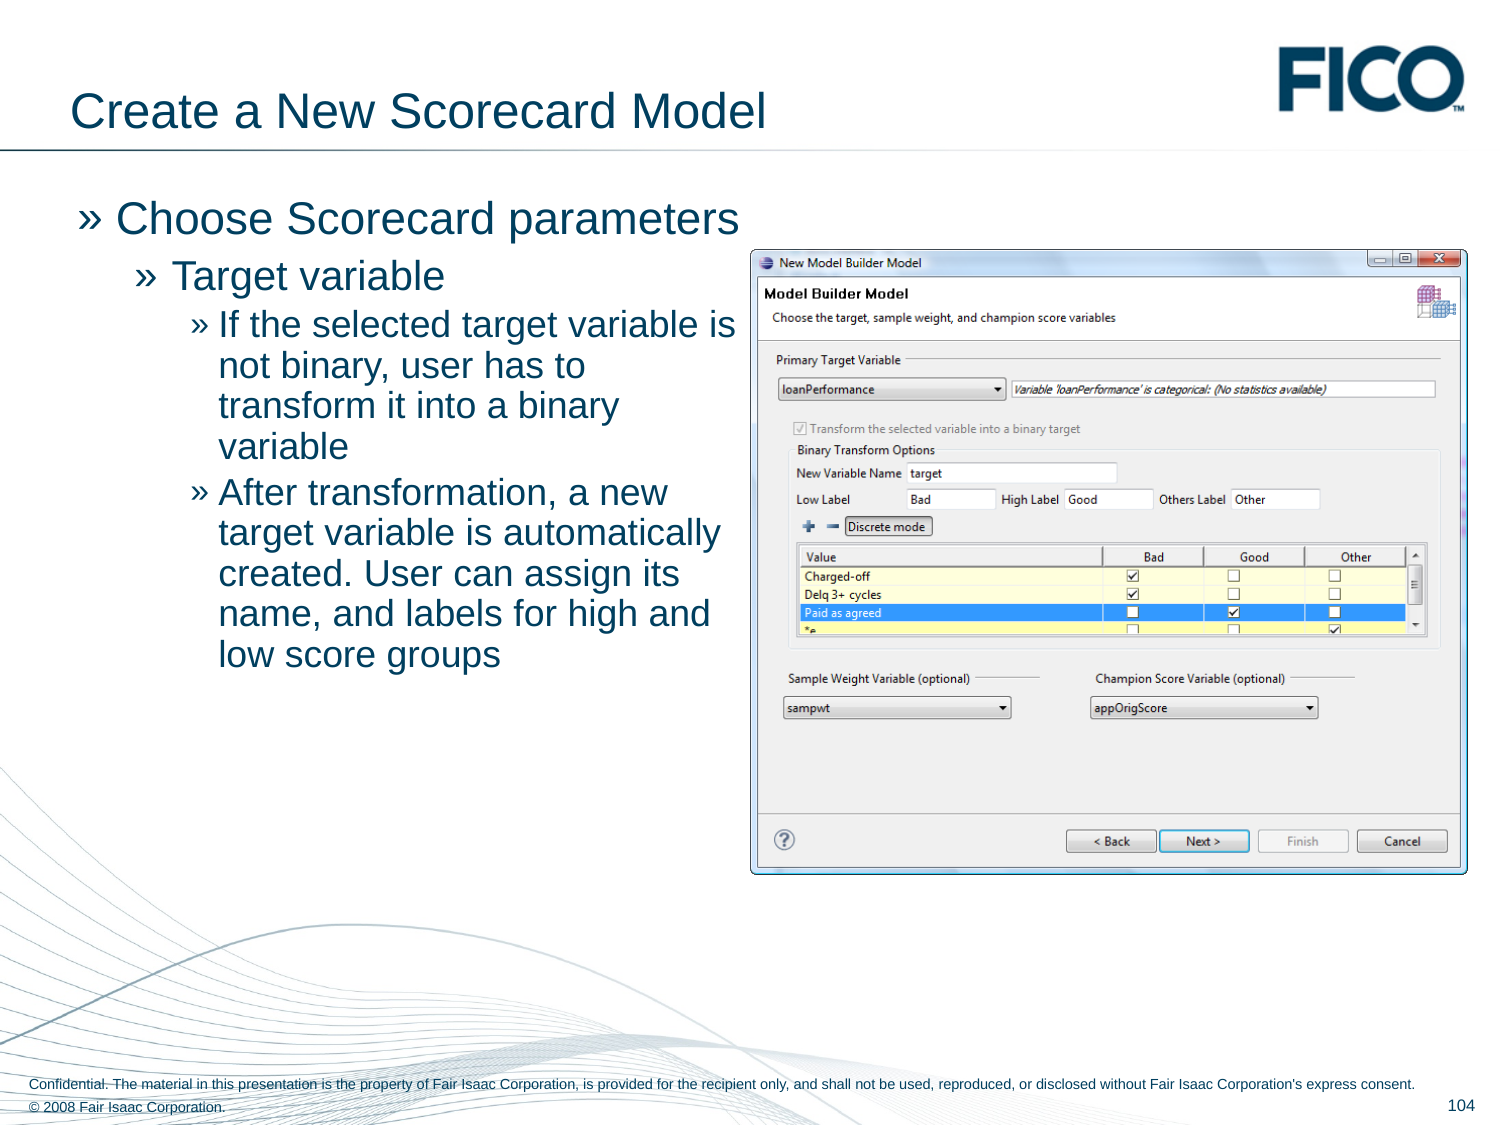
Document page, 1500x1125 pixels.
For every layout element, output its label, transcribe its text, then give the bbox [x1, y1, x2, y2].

picture [0, 0, 1500, 1125]
title Create a New Scorecard Model [62, 0, 1463, 139]
list Choose Scorecard parameters Target variable If the selected target variable is not binary, user has to transform it into a binary variable After transformation, a new target variable is automatically created. User can assign its name, and labels for high and low score groups [62, 187, 763, 693]
